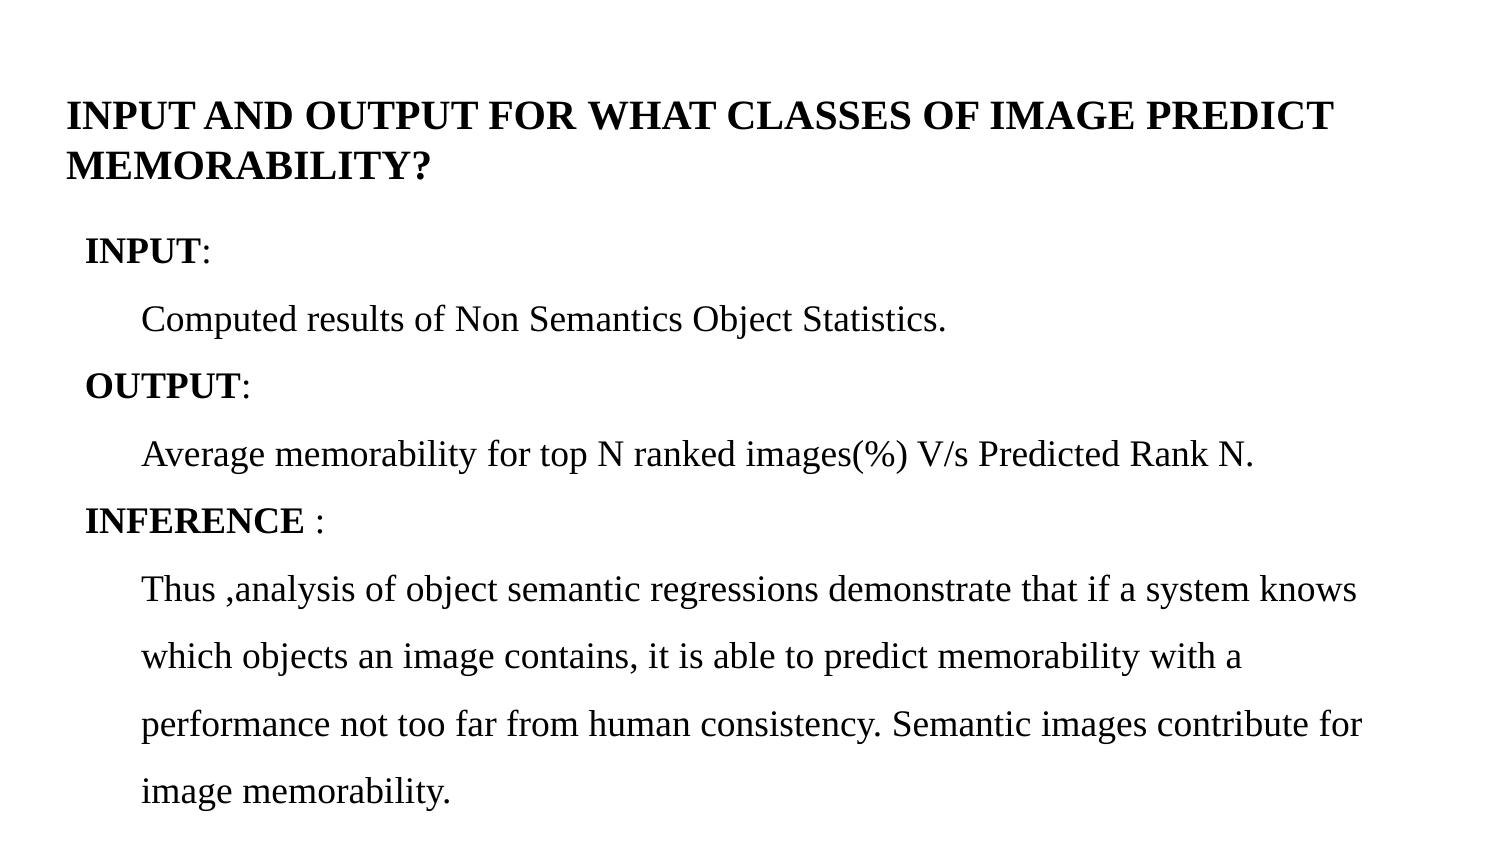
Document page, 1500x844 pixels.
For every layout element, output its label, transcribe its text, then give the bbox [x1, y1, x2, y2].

title INPUT AND OUTPUT FOR WHAT CLASSES OF IMAGE PREDICT MEMORABILITY? [51, 72, 1449, 167]
list INPUT: Computed results of Non Semantics Object Statistics. OUTPUT: Average memorability for top N ranked images(%) V/s Predicted Rank N. INFERENCE : Thus ,analysis of object semantic regressions demonstrate that if a system knows which objects an image contains, it is able to predict memorability with a performance not too far from human consistency. Semantic images contribute for image memorability. [51, 189, 1449, 814]
